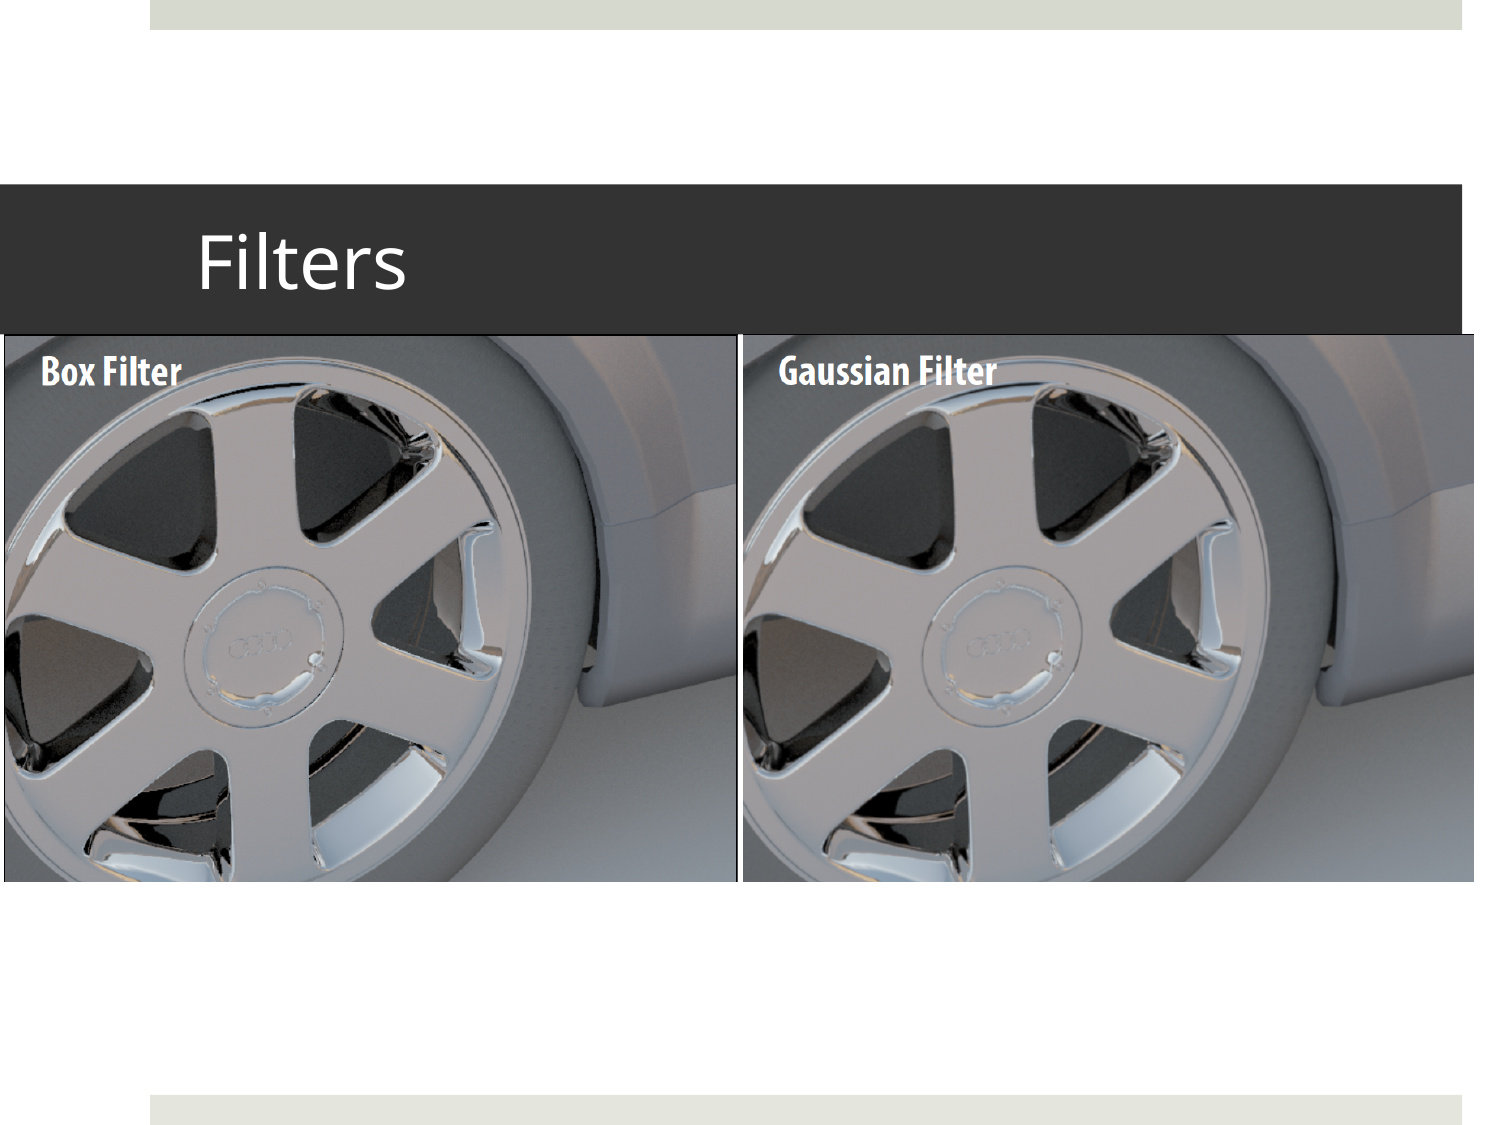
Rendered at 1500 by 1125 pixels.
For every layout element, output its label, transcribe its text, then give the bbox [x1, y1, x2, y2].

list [0, 333, 743, 882]
picture [743, 333, 1474, 882]
title Filters [0, 184, 1463, 333]
